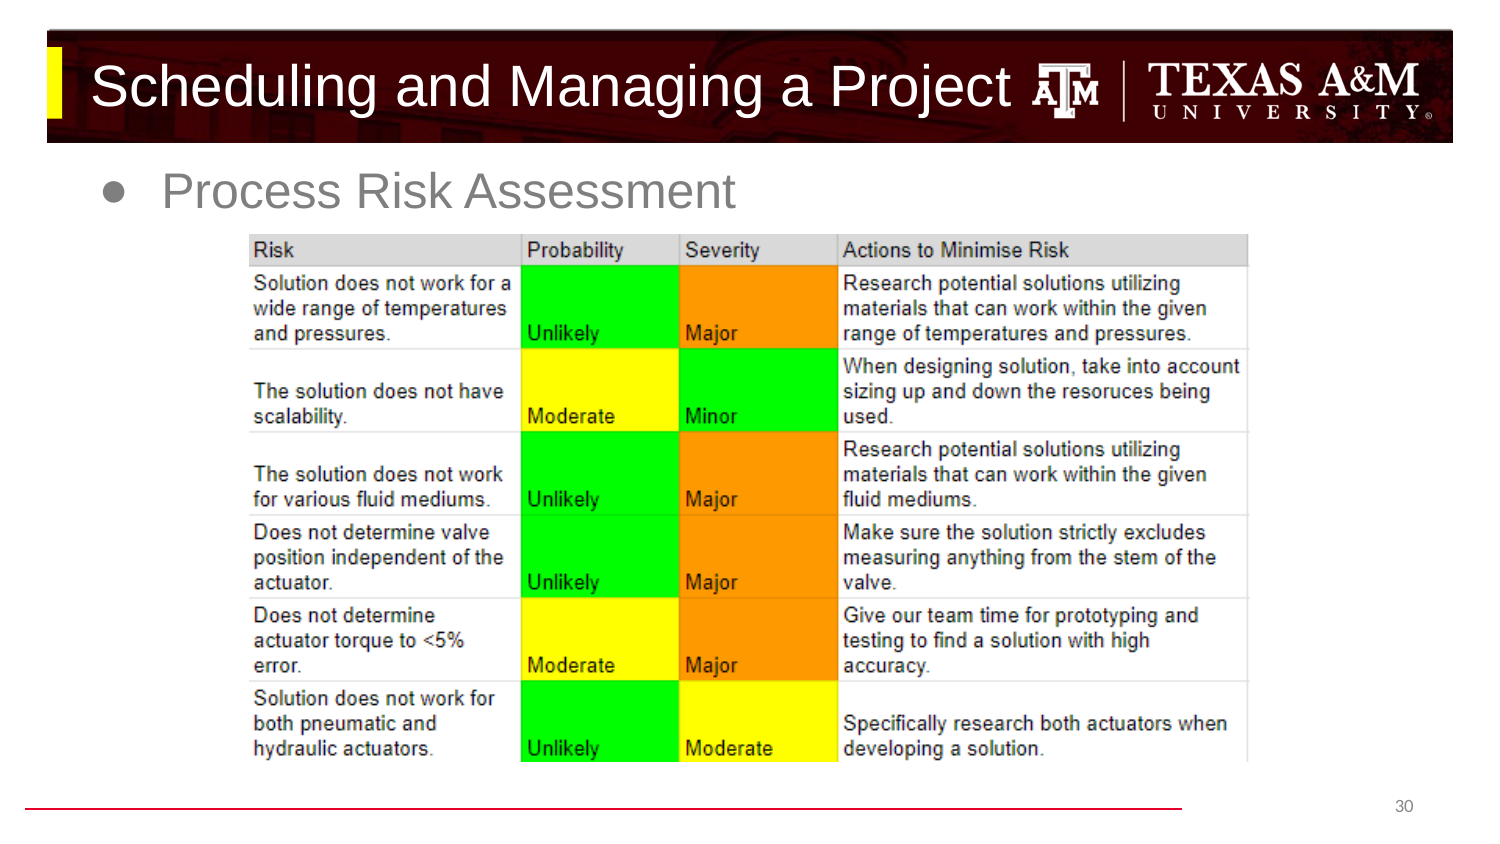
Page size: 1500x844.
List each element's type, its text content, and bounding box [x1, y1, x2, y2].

list Process Risk Assessment [75, 153, 1425, 754]
slide_number ‹#› [1074, 782, 1425, 827]
picture [249, 234, 1251, 762]
title Scheduling and Managing a Project [79, 12, 1025, 153]
picture [47, 28, 79, 143]
picture [1025, 28, 1453, 143]
